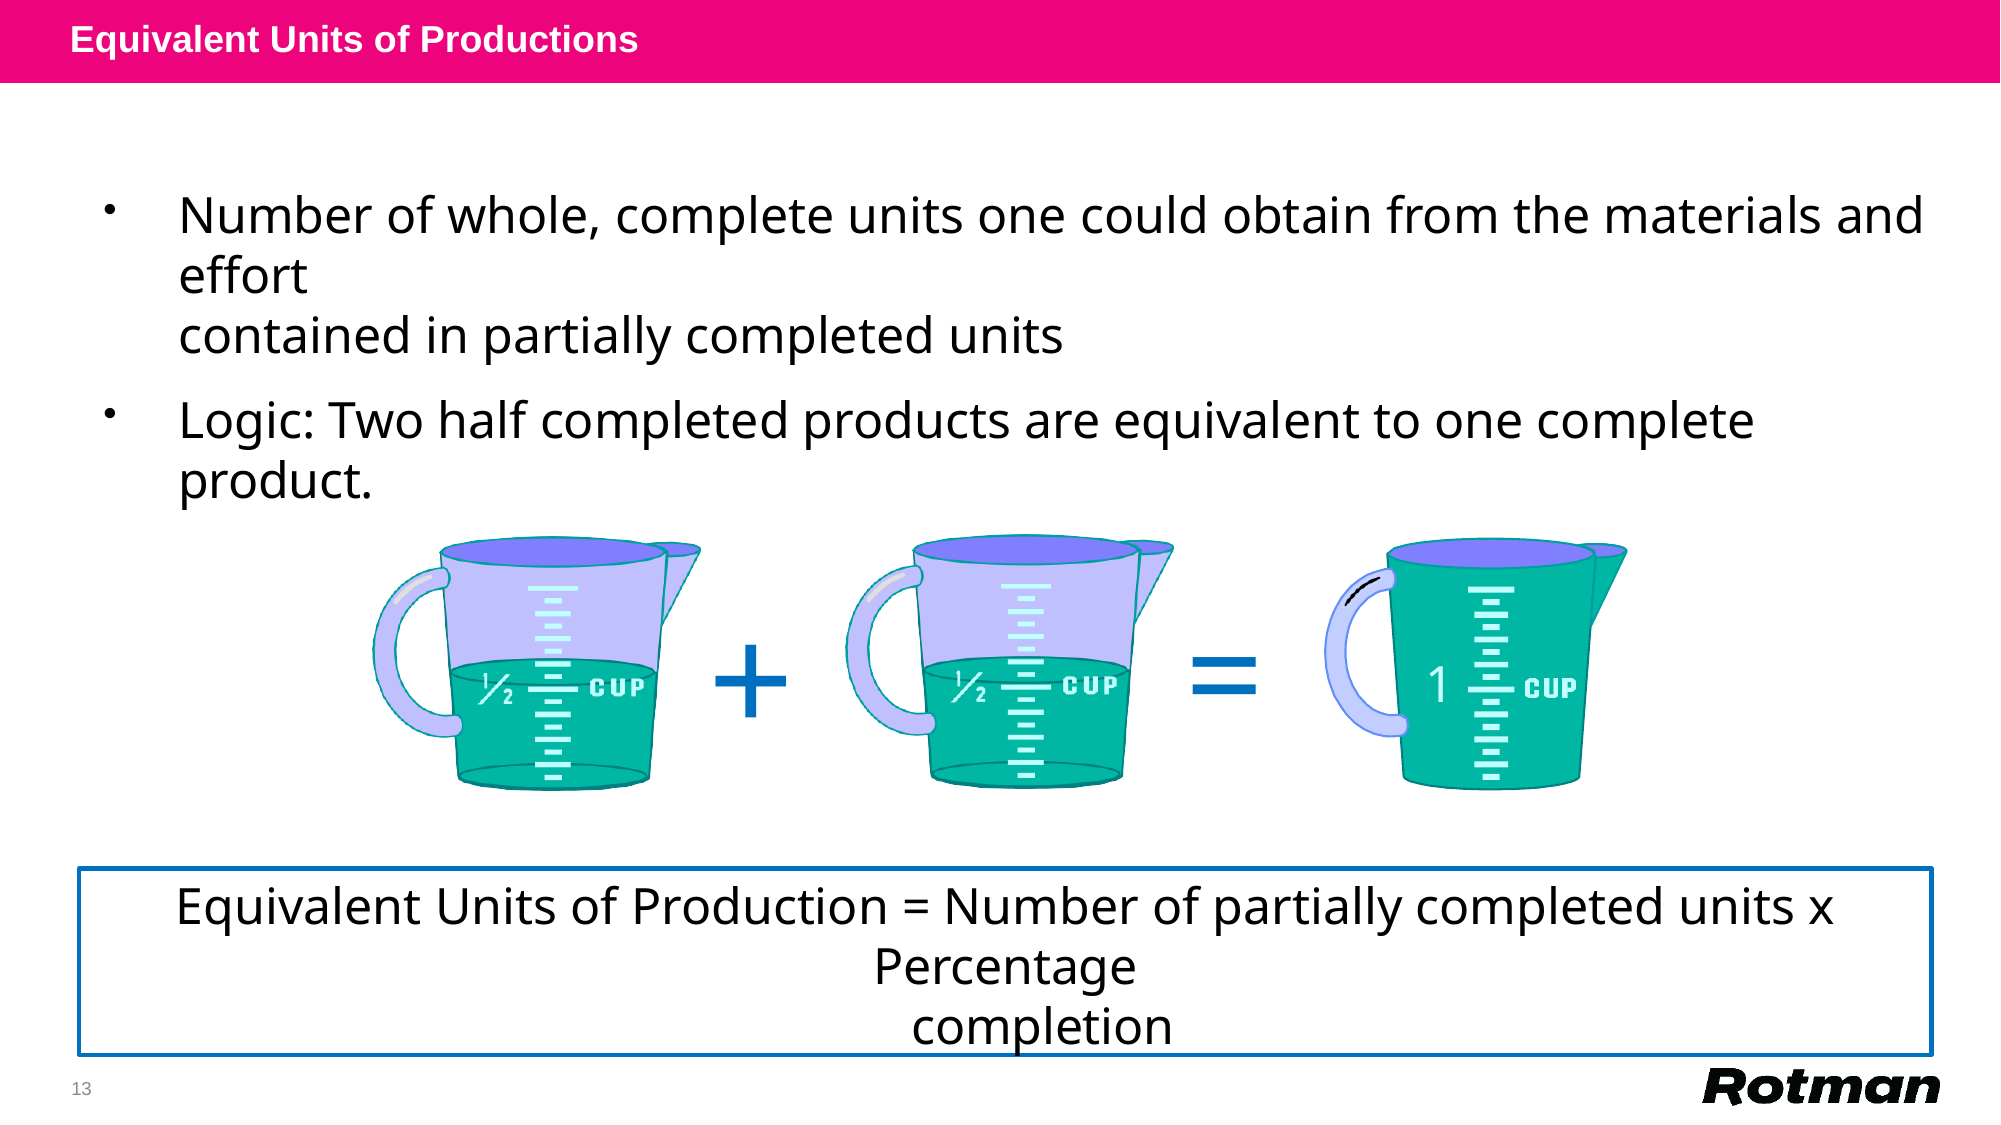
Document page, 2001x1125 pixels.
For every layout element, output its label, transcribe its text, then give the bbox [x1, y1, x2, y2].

text_box Equivalent Units of Production = Number of partially completed units x Percentage completion [79, 868, 1932, 1055]
picture [845, 534, 1175, 790]
text_box + [706, 582, 785, 765]
text_box = [1182, 585, 1256, 753]
picture [1702, 1068, 1940, 1106]
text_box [1323, 537, 1628, 791]
text_box Number of whole, complete units one could obtain from the materials and effort contained in partially completed units Logic: Two half completed products are equivalent to one complete product. [101, 181, 1931, 509]
slide_number 13 [39, 761, 118, 1125]
picture [371, 536, 701, 791]
subtitle Equivalent Units of Productions [55, 0, 1630, 79]
